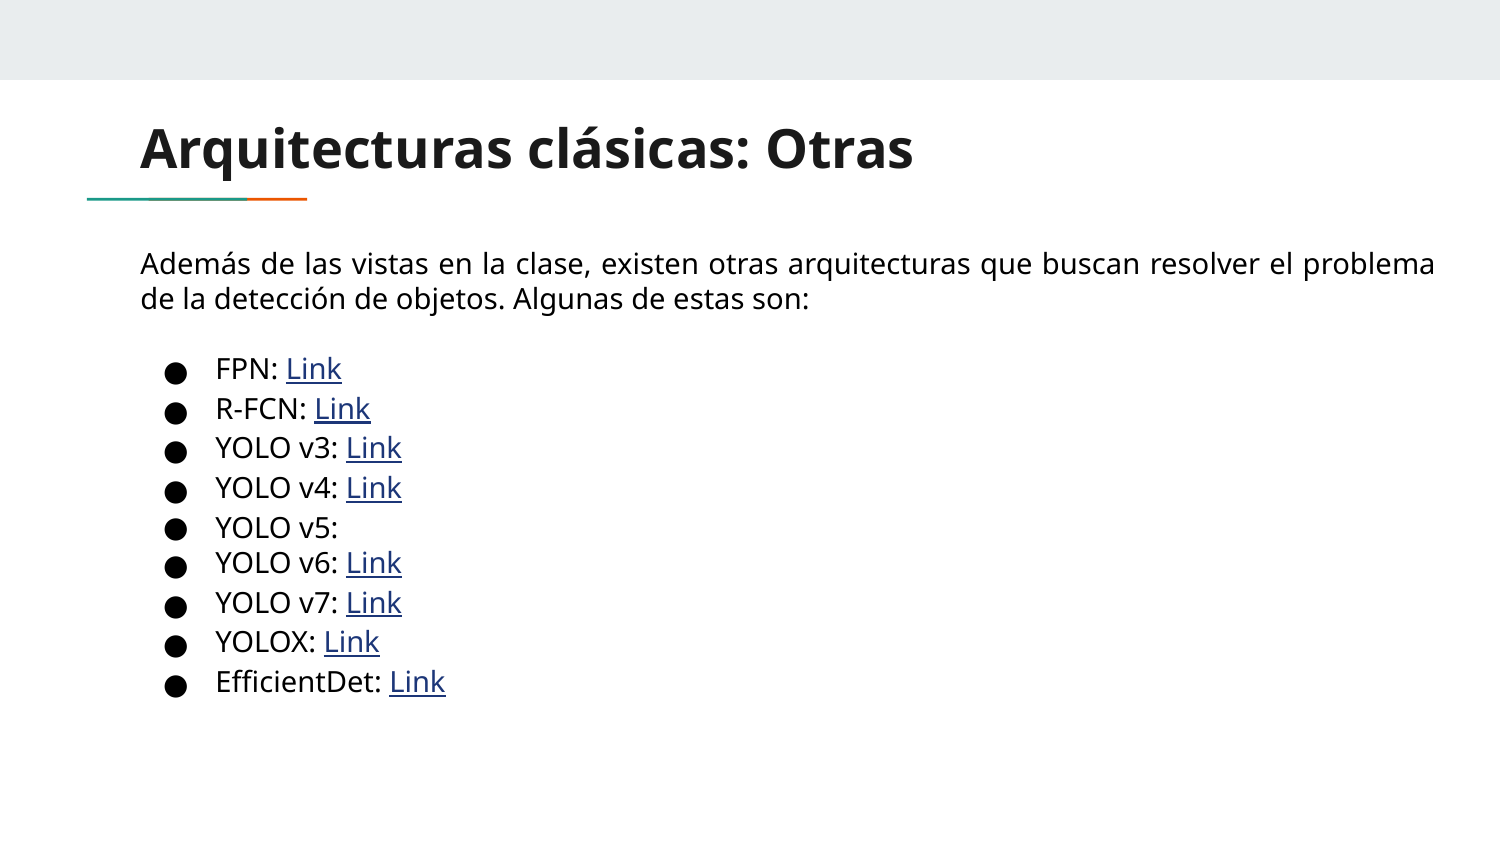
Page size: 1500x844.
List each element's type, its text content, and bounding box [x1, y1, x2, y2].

title Arquitecturas clásicas: Otras [125, 99, 1478, 187]
text_box Además de las vistas en la clase, existen otras arquitecturas que buscan resolver el problema de la detección de objetos. Algunas de estas son: FPN: Link R-FCN: Link YOLO v3: Link YOLO v4: Link YOLO v5: YOLO v6: Link YOLO v7: Link YOLOX: Link EfficientDet: Link [125, 230, 1452, 754]
